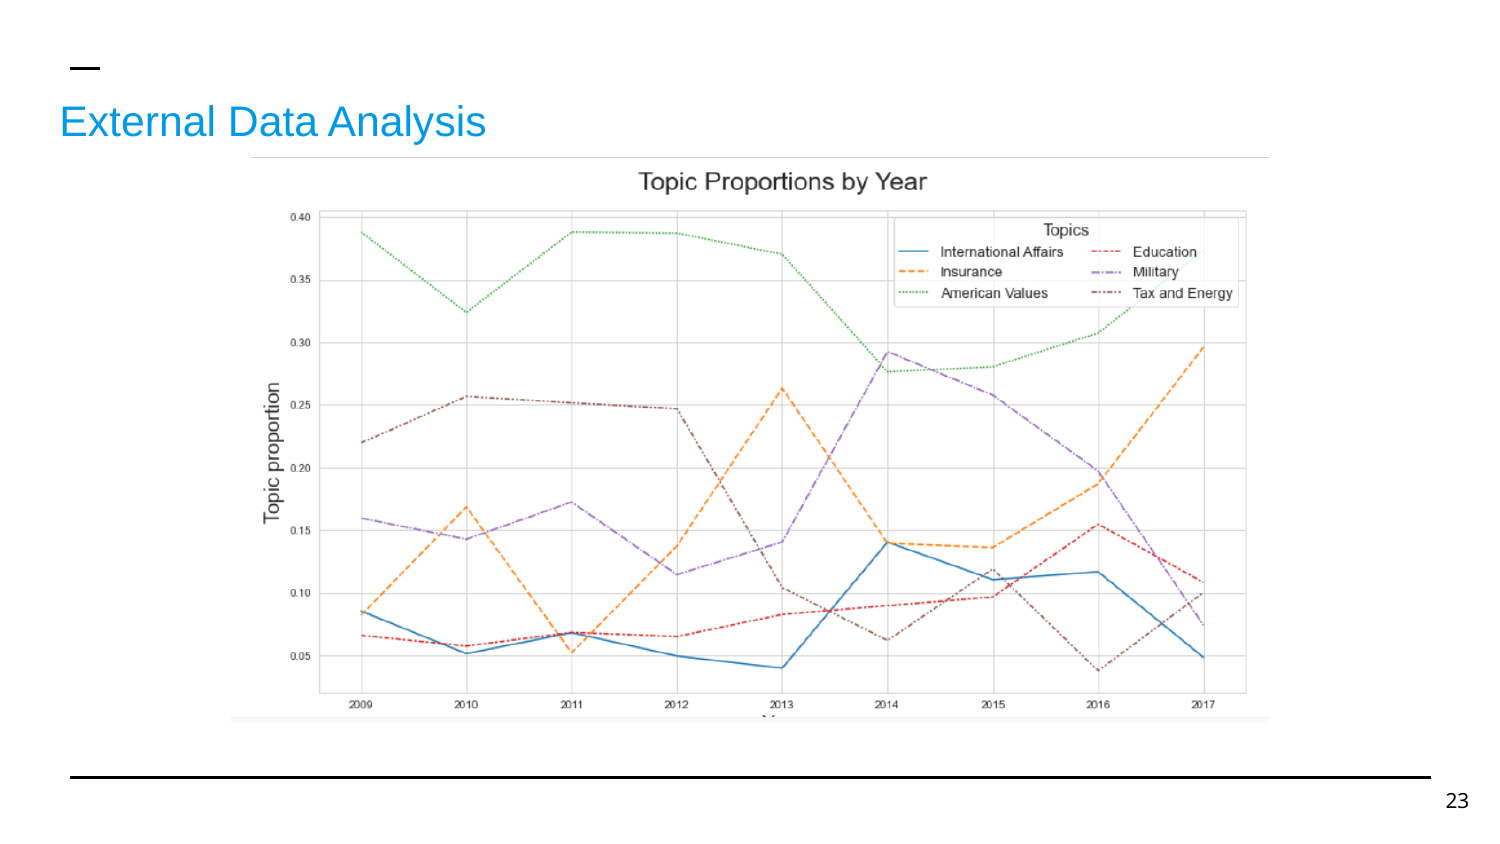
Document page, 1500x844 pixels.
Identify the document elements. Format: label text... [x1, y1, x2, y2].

text_box External Data Analysis [44, 71, 1082, 176]
slide_number 23 [1394, 769, 1484, 834]
picture [231, 157, 1269, 723]
